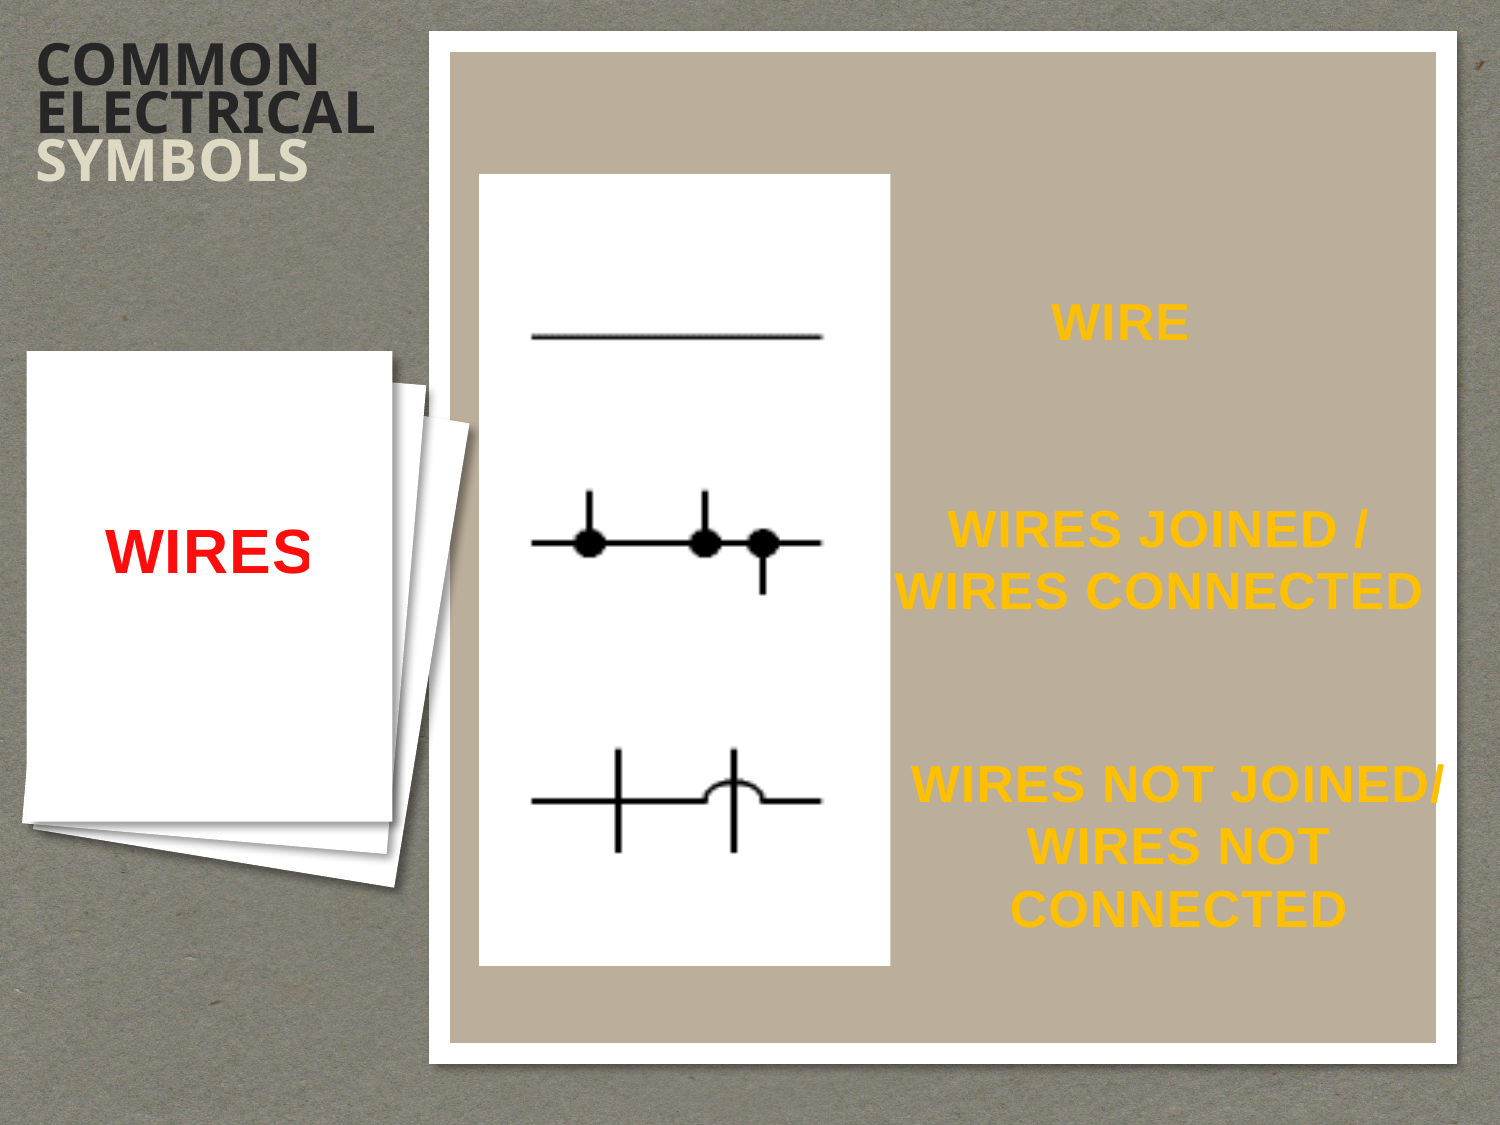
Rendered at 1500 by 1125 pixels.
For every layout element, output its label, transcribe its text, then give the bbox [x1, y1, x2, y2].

text_box [438, 40, 1449, 742]
text_box COMMON ELECTRICAL SYMBOLS [21, 41, 424, 201]
text_box [438, 497, 1449, 1056]
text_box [26, 350, 435, 862]
picture [0, 0, 1500, 1125]
text_box WIRES NOT JOINED/ WIRES NOT CONNECTED [895, 742, 1467, 945]
text_box WIRES JOINED / WIRES CONNECTED [895, 487, 1447, 628]
text_box WIRE [943, 280, 1298, 359]
